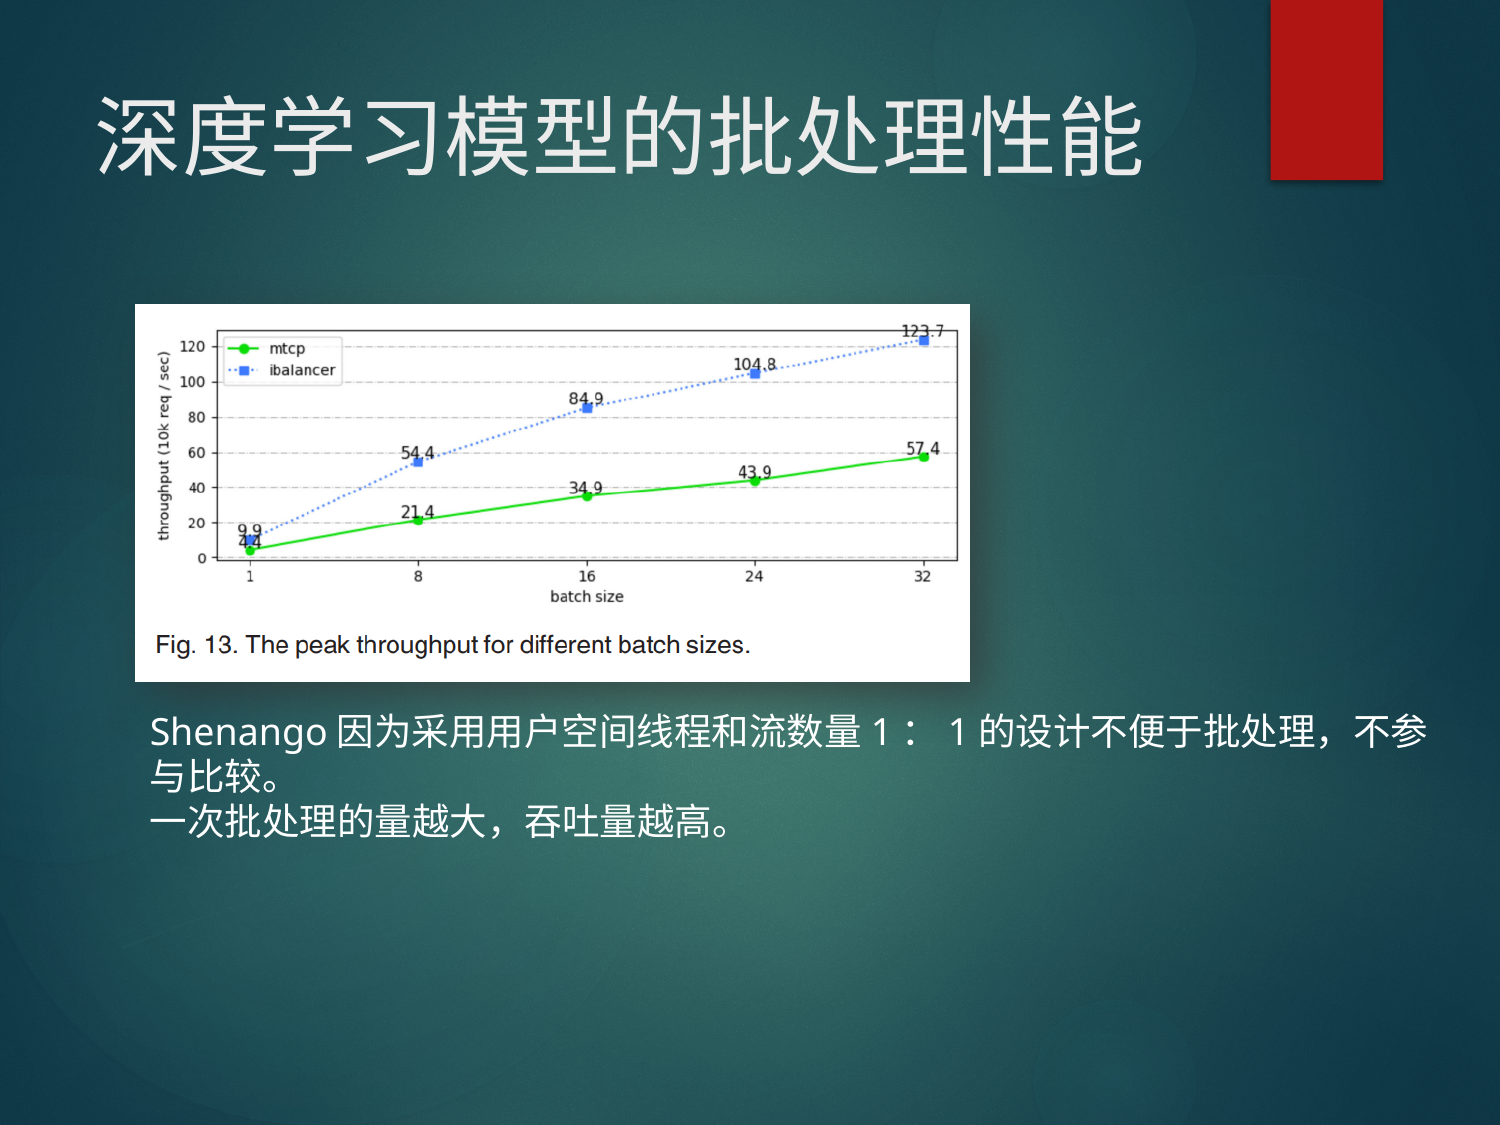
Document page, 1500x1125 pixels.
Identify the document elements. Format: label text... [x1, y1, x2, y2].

picture [134, 304, 970, 682]
title 深度学习模型的批处理性能 [79, 74, 1237, 304]
text_box Shenango因为采用用户空间线程和流数量1：1的设计不便于批处理，不参与比较。 一次批处理的量越大，吞吐量越高。 [134, 700, 1460, 851]
